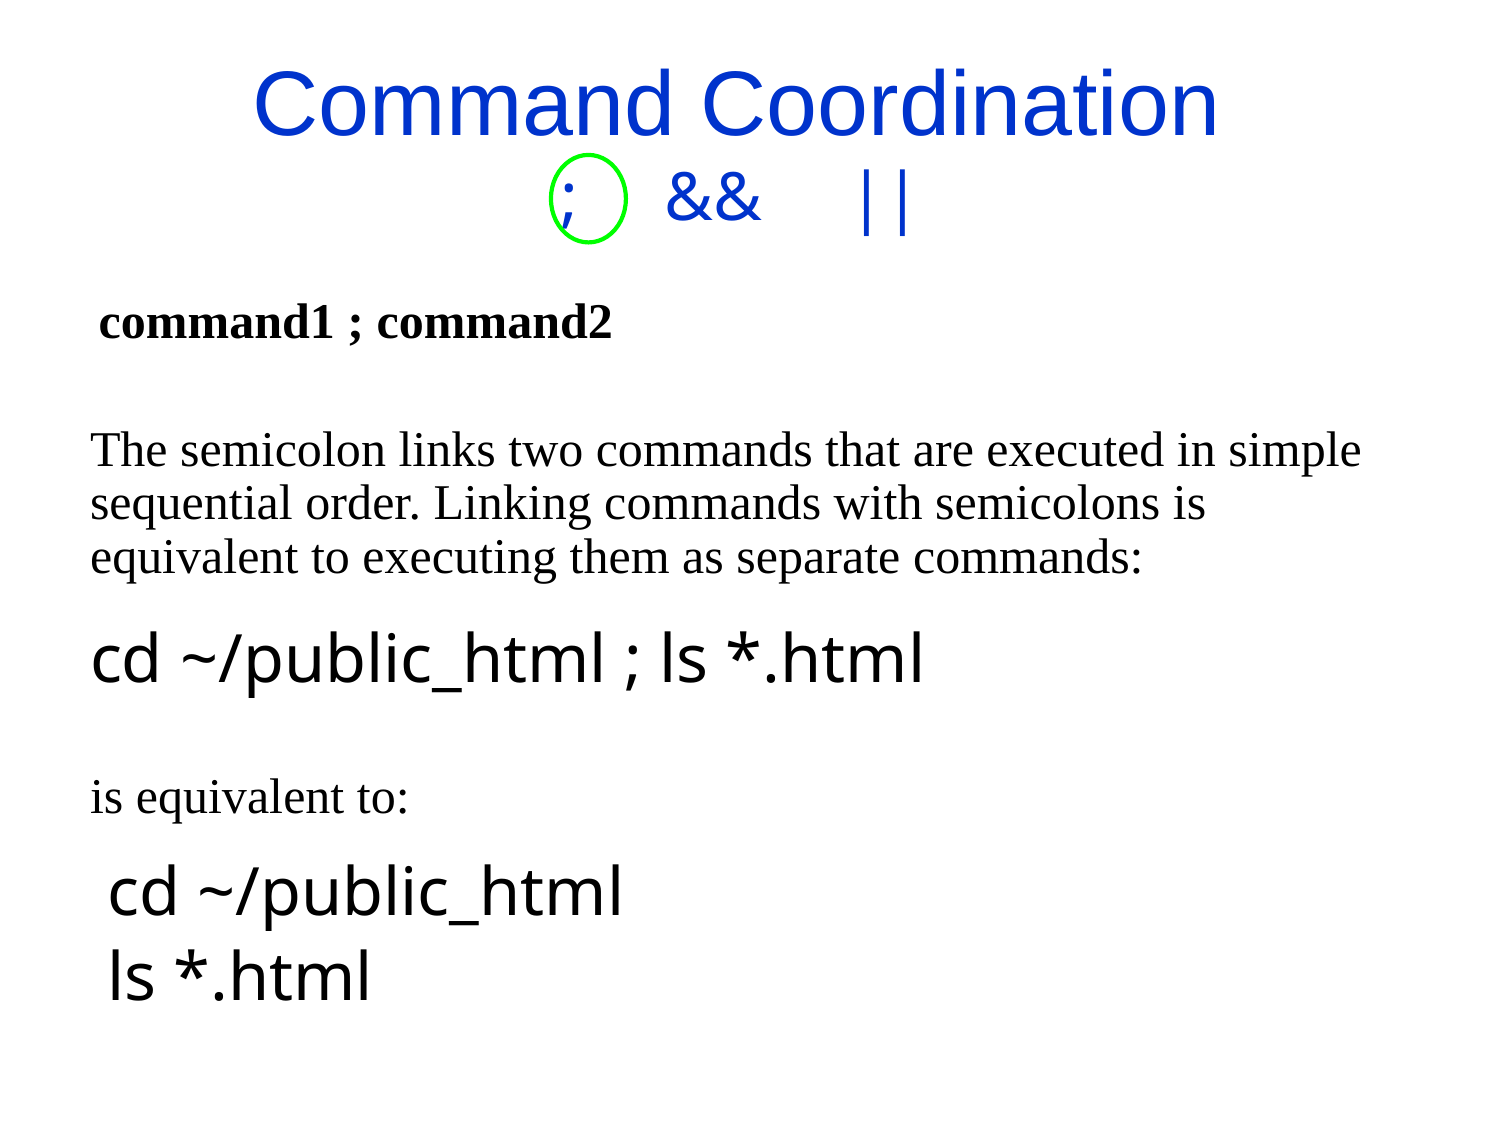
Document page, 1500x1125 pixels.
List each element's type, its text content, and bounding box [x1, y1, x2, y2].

title Command Coordination ; && || [74, 44, 1426, 233]
list command1 ; command2 The semicolon links two commands that are executed in simple sequential order. Linking commands with semicolons is equivalent to executing them as separate commands: cd ~/public_html ; ls *.html is equivalent to: cd ~/public_html ls *.html [74, 287, 1388, 1051]
text_box [548, 152, 629, 245]
